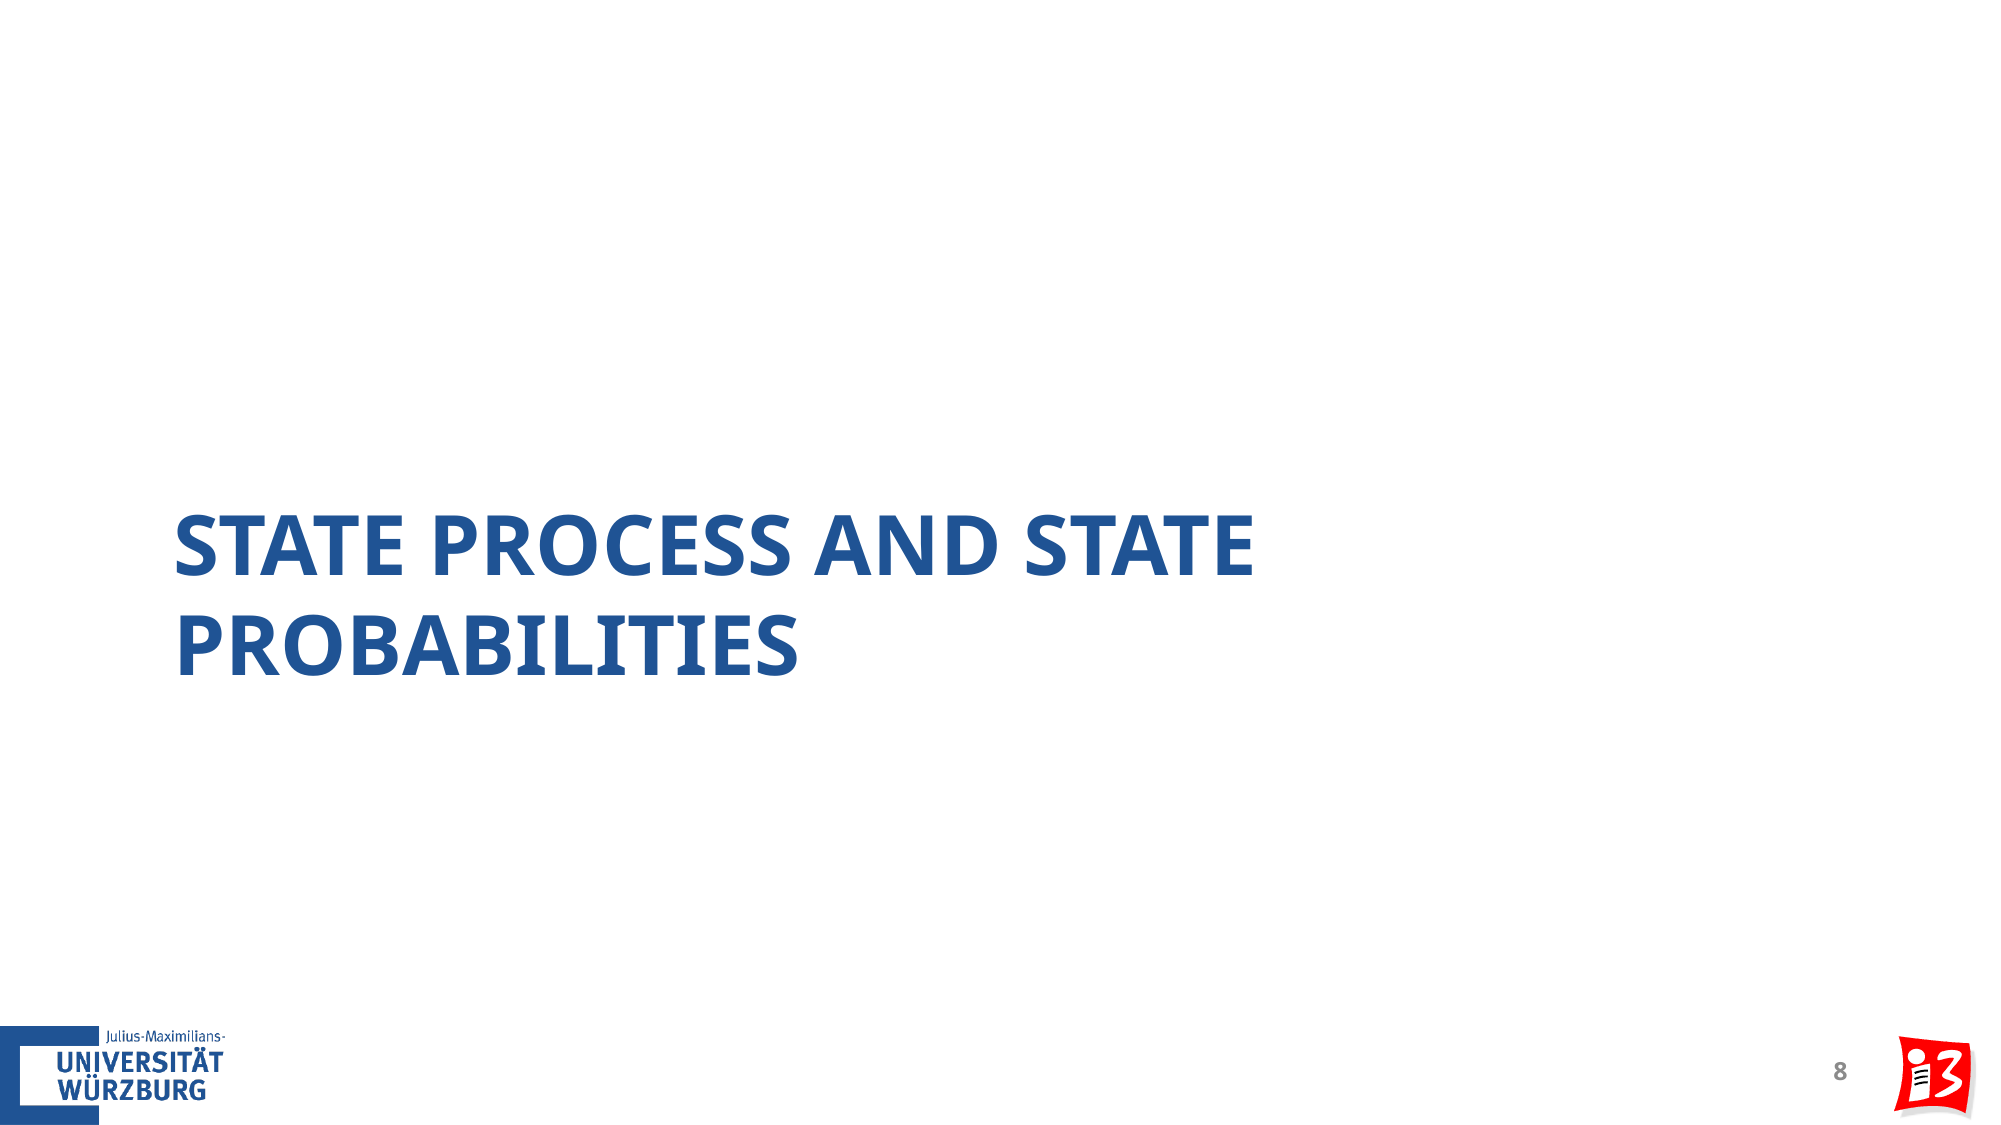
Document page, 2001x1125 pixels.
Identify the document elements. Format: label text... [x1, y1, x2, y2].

picture [0, 1026, 225, 1125]
title State Process and State Probabilities [157, 362, 1859, 701]
slide_number 8 [1412, 1042, 1863, 1103]
